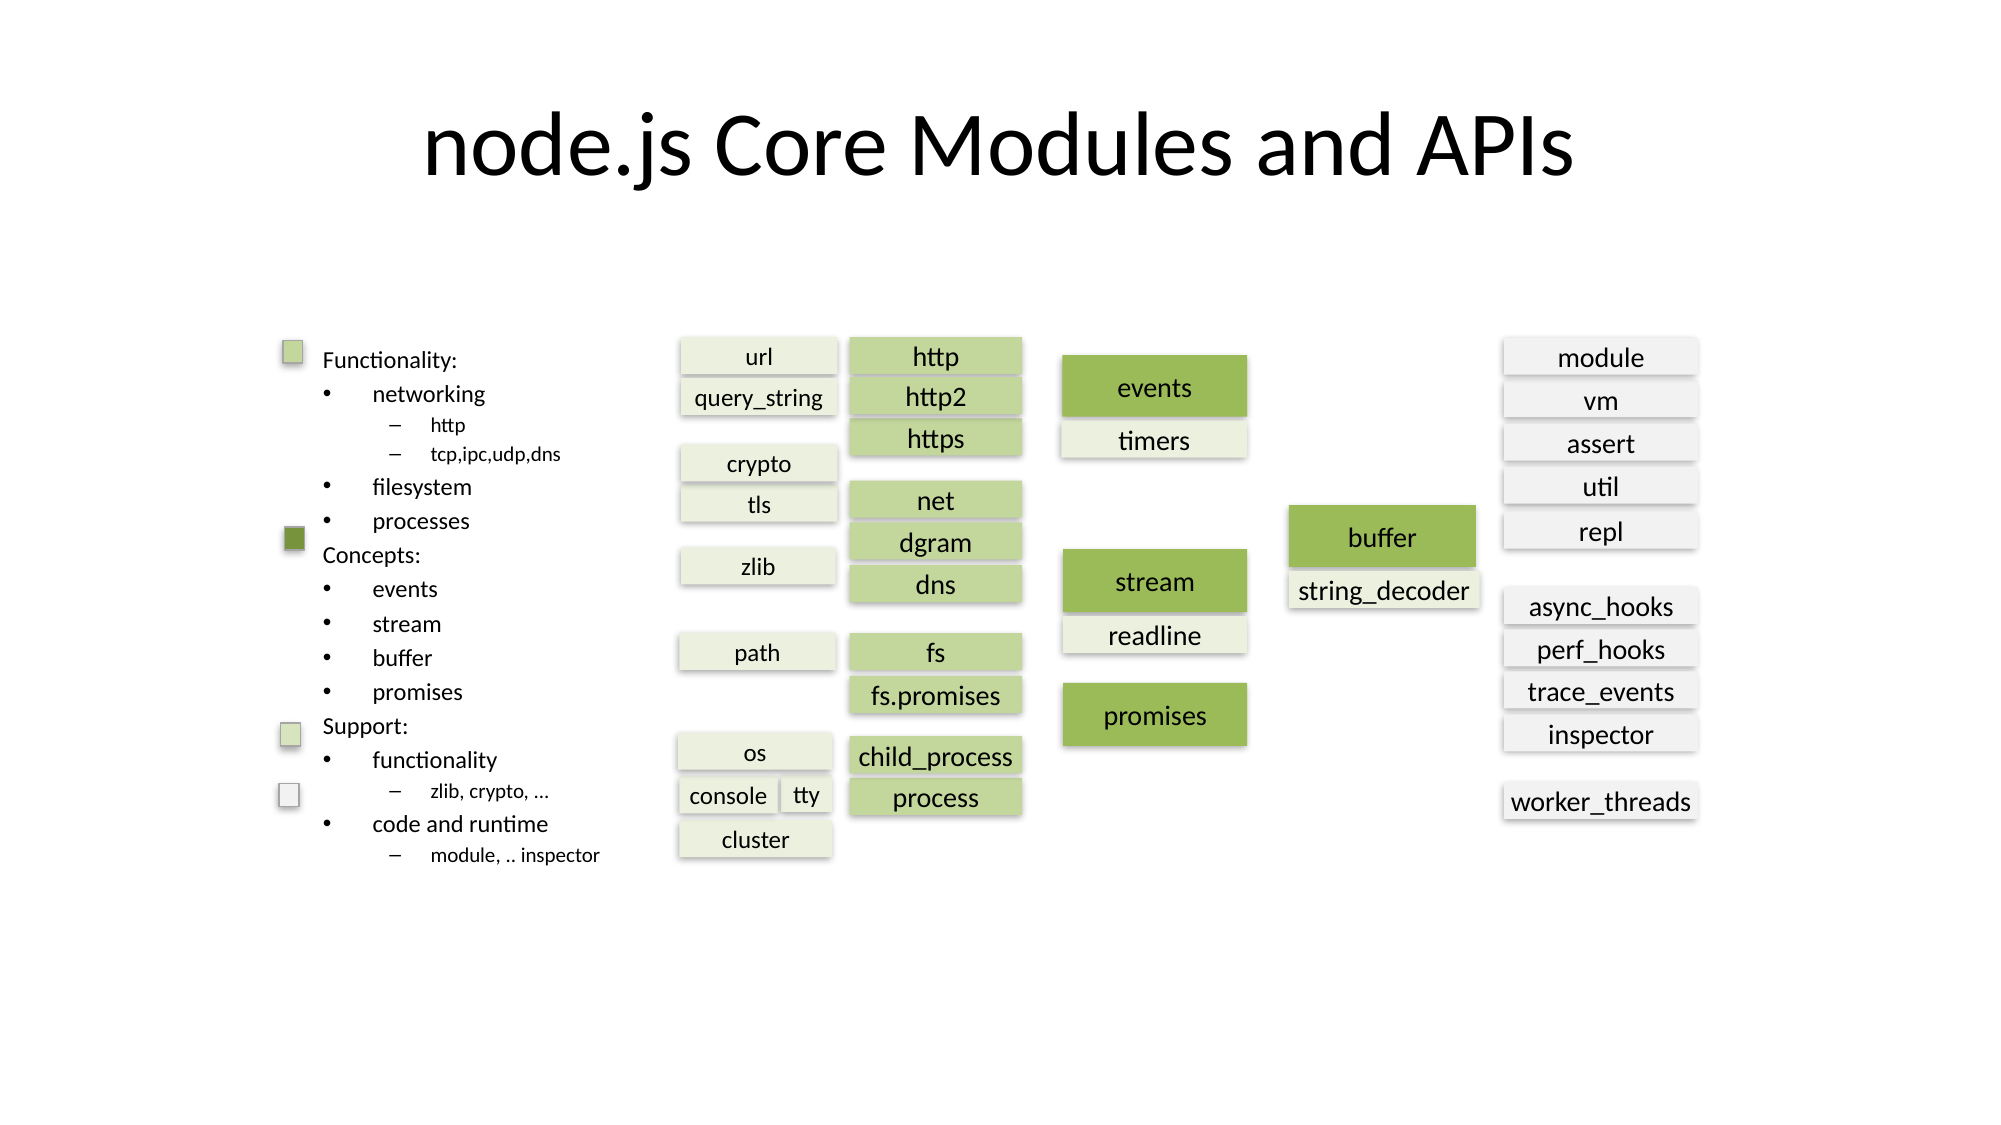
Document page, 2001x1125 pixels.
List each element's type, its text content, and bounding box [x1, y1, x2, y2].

text_box tls [680, 488, 838, 522]
text_box zlib [680, 547, 836, 585]
text_box crypto [680, 444, 838, 482]
text_box fs [849, 632, 1023, 671]
text_box [284, 526, 305, 551]
text_box events [1062, 354, 1248, 417]
text_box perf_hooks [1503, 629, 1699, 667]
text_box timers [1061, 420, 1248, 458]
text_box path [679, 632, 836, 671]
text_box process [849, 781, 1023, 816]
text_box dns [849, 564, 1023, 603]
text_box url [680, 336, 838, 375]
text_box util [1503, 466, 1699, 505]
text_box repl [1503, 511, 1699, 549]
text_box os [677, 732, 833, 770]
text_box https [849, 422, 1023, 456]
text_box module [1503, 337, 1699, 375]
text_box [282, 340, 303, 364]
text_box async_hooks [1503, 586, 1699, 625]
text_box dgram [849, 522, 1023, 560]
text_box net [849, 480, 1023, 519]
text_box stream [1062, 548, 1248, 613]
list Functionality: networking http tcp,ipc,udp,dns filesystem processes Concepts: events stream buffer promises Support: functionality zlib, crypto, ... code and runtime module, .. inspector [307, 336, 638, 894]
title node.js Core Modules and APIs [99, 45, 1900, 233]
text_box cluster [679, 819, 833, 858]
text_box http [849, 336, 1023, 375]
text_box fs.promises [849, 675, 1023, 714]
text_box vm [1503, 382, 1699, 418]
text_box query_string [680, 377, 838, 416]
text_box promises [1062, 682, 1248, 747]
text_box tty [783, 777, 833, 813]
text_box [278, 783, 300, 807]
text_box string_decoder [1288, 570, 1480, 609]
text_box worker_threads [1503, 781, 1699, 820]
text_box readline [1062, 615, 1248, 654]
text_box trace_events [1503, 671, 1699, 709]
text_box [280, 722, 301, 747]
text_box inspector [1503, 714, 1699, 752]
text_box console [679, 778, 778, 814]
text_box http2 [849, 376, 1023, 415]
text_box child_process [849, 735, 1023, 774]
text_box buffer [1288, 504, 1477, 568]
text_box assert [1503, 423, 1699, 461]
